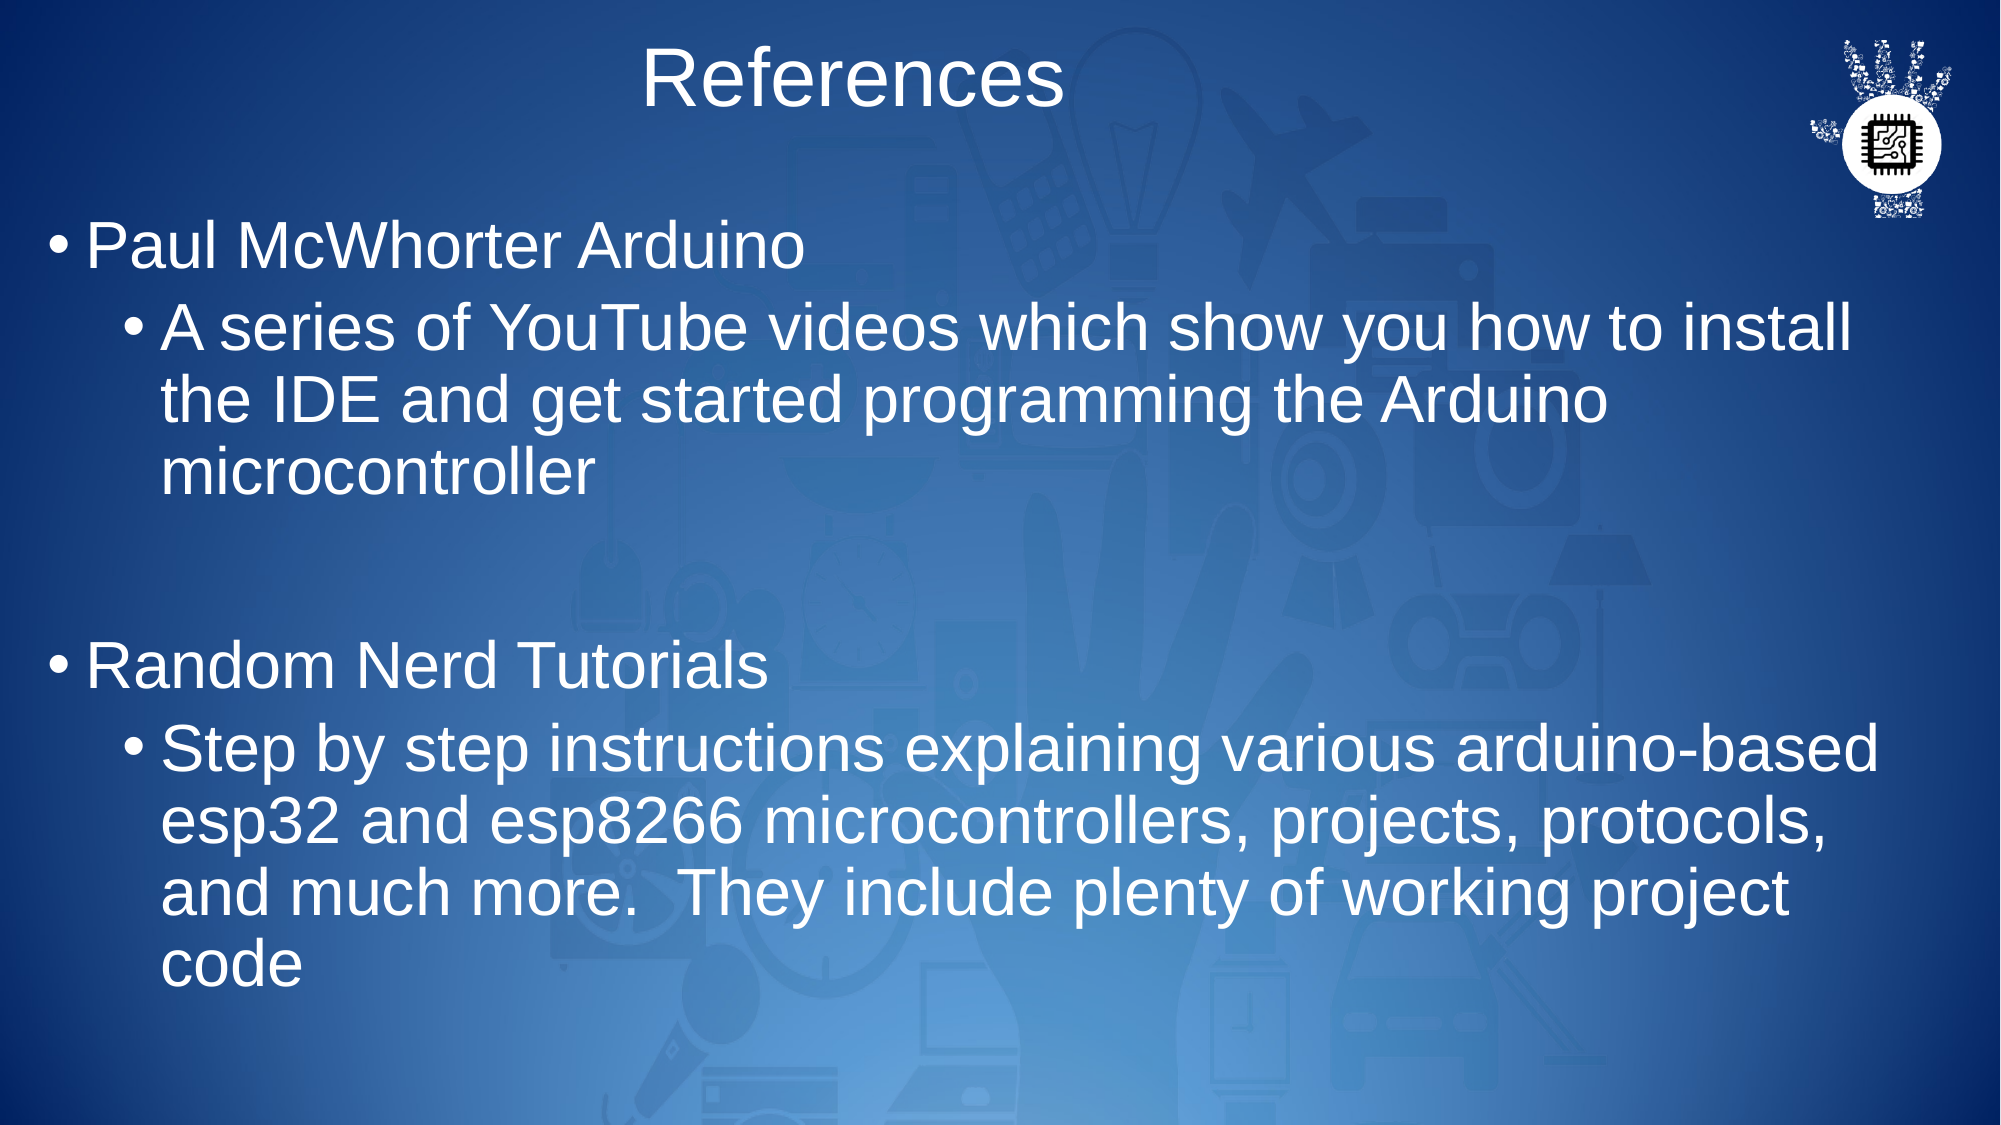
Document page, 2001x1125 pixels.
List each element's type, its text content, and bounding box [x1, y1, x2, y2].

title References [33, 3, 1674, 156]
picture [0, 0, 2001, 1125]
list Paul McWhorter Arduino A series of YouTube videos which show you how to install the IDE and get started programming the Arduino microcontroller Random Nerd Tutorials Step by step instructions explaining various arduino-based esp32 and esp8266 microcontrollers, projects, protocols, and much more. They include plenty of working project code [32, 203, 1935, 1078]
